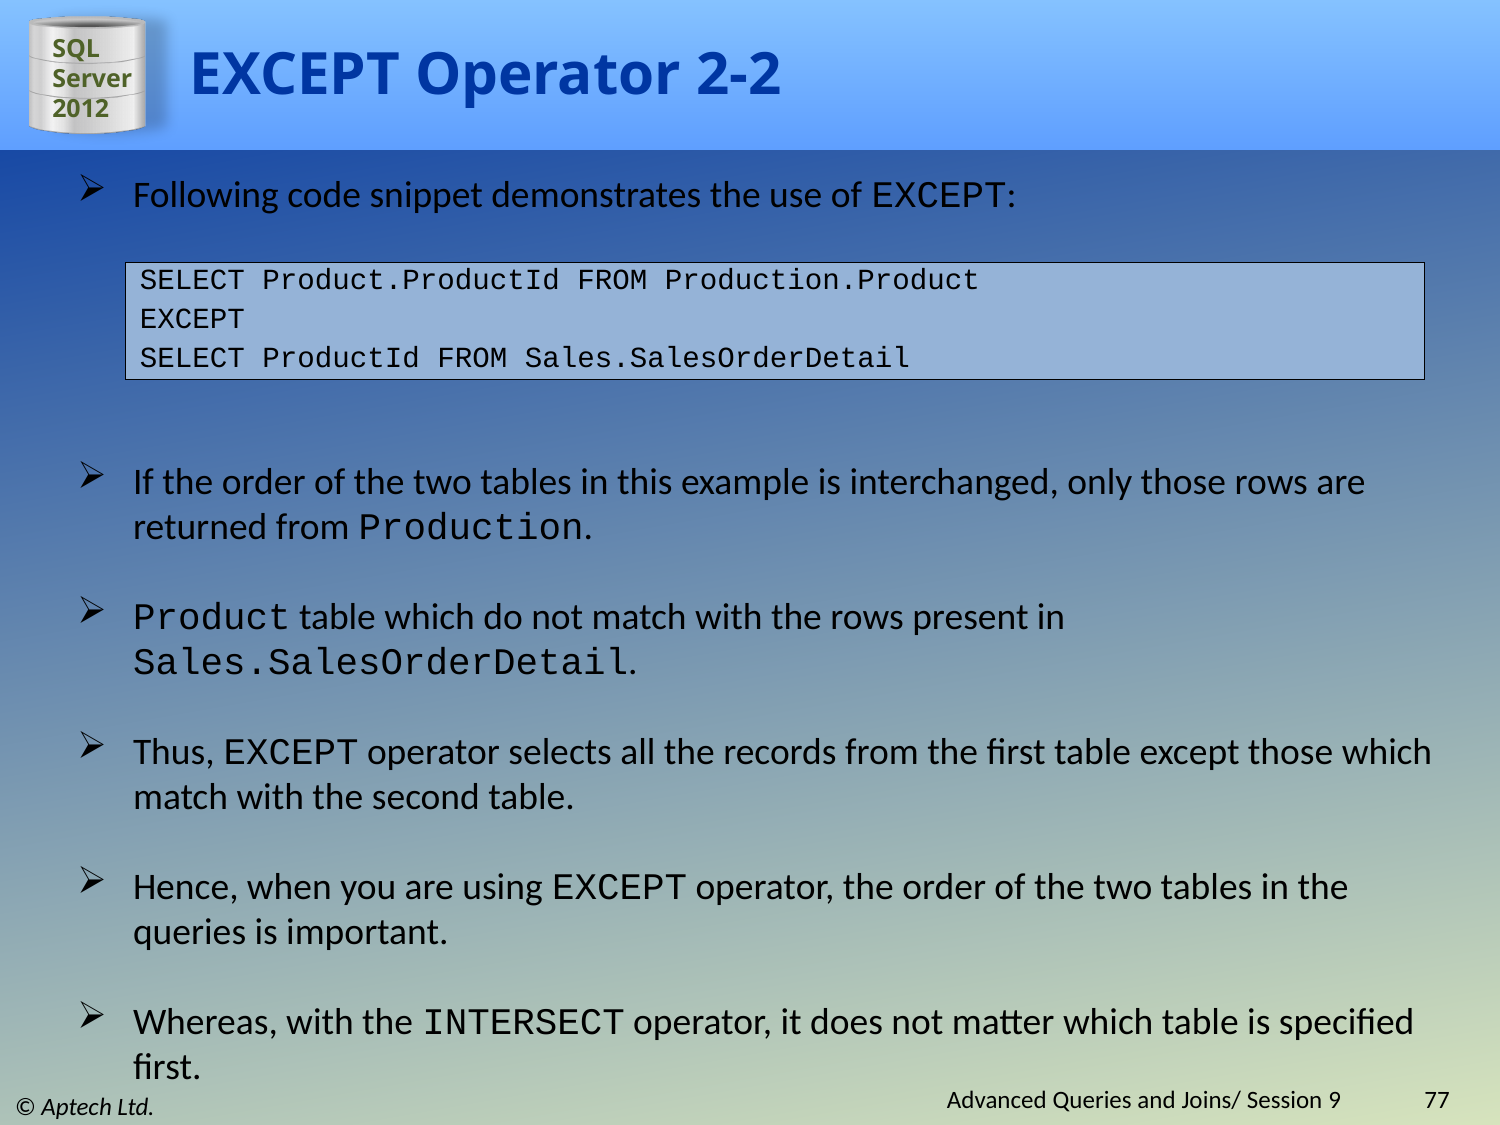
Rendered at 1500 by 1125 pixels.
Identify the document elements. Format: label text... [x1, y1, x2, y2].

footer Advanced Queries and Joins/ Session 9 [375, 1095, 1363, 1113]
text_box Following code snippet demonstrates the use of EXCEPT: [62, 162, 1463, 223]
text_box SELECT Product.ProductId FROM Production.Product EXCEPT SELECT ProductId FROM Sales.SalesOrderDetail [125, 262, 1425, 380]
title EXCEPT Operator 2-2 [174, 37, 1426, 106]
slide_number 77 [1363, 1084, 1465, 1113]
text_box If the order of the two tables in this example is interchanged, only those rows are returned from Production. Product table which do not match with the rows present in Sales.SalesOrderDetail. Thus, EXCEPT operator selects all the records from the first table except those which match with the second table. Hence, when you are using EXCEPT operator, the order of the two tables in the queries is important. Whereas, with the INTERSECT operator, it does not matter which table is specified first. [62, 449, 1463, 1095]
picture [24, 0, 150, 150]
